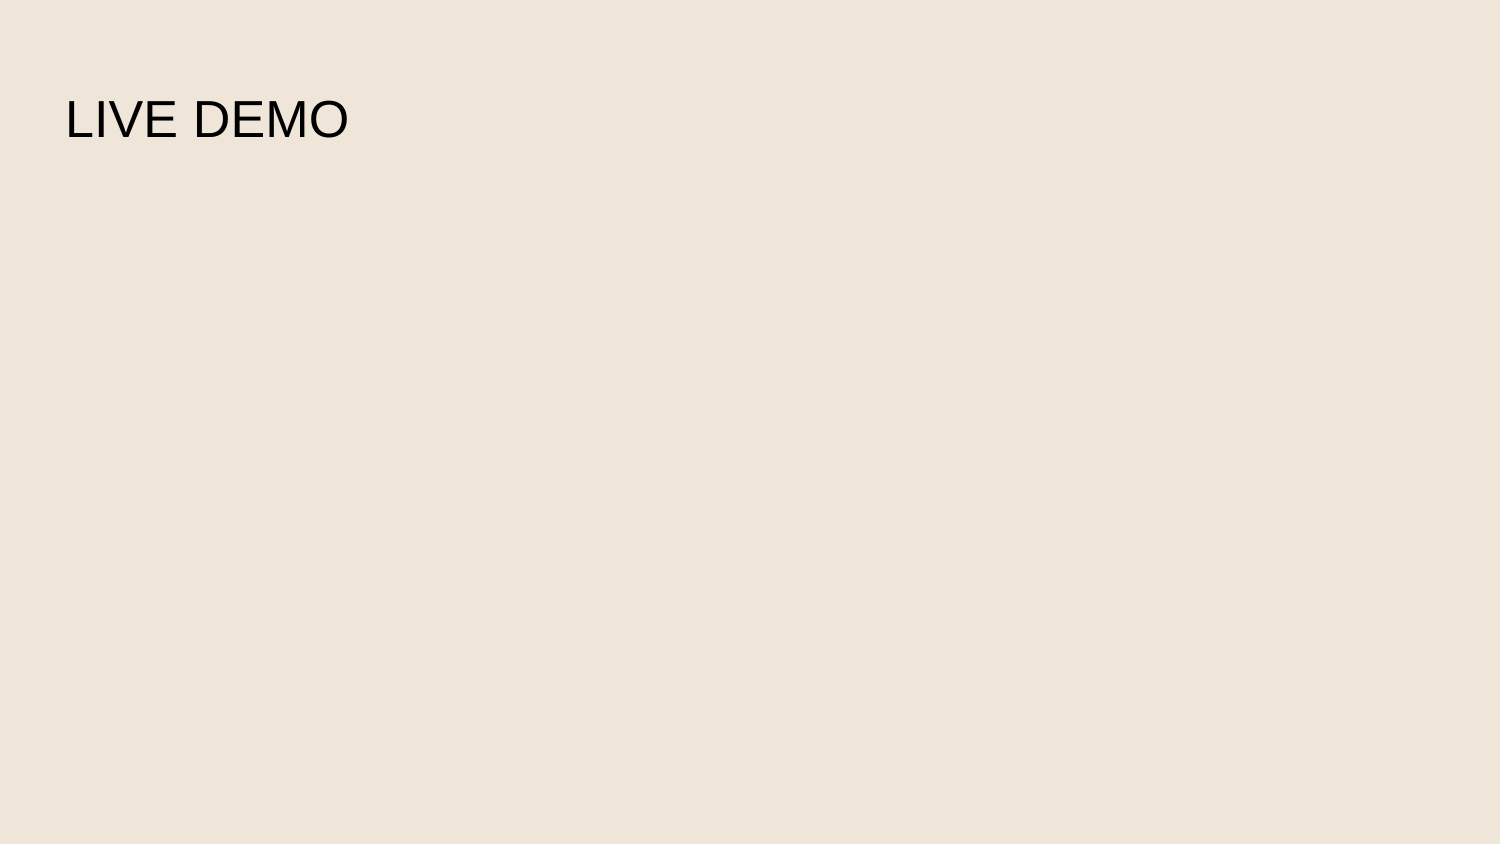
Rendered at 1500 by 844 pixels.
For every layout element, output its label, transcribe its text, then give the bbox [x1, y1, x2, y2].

title LIVE DEMO [63, 82, 353, 227]
